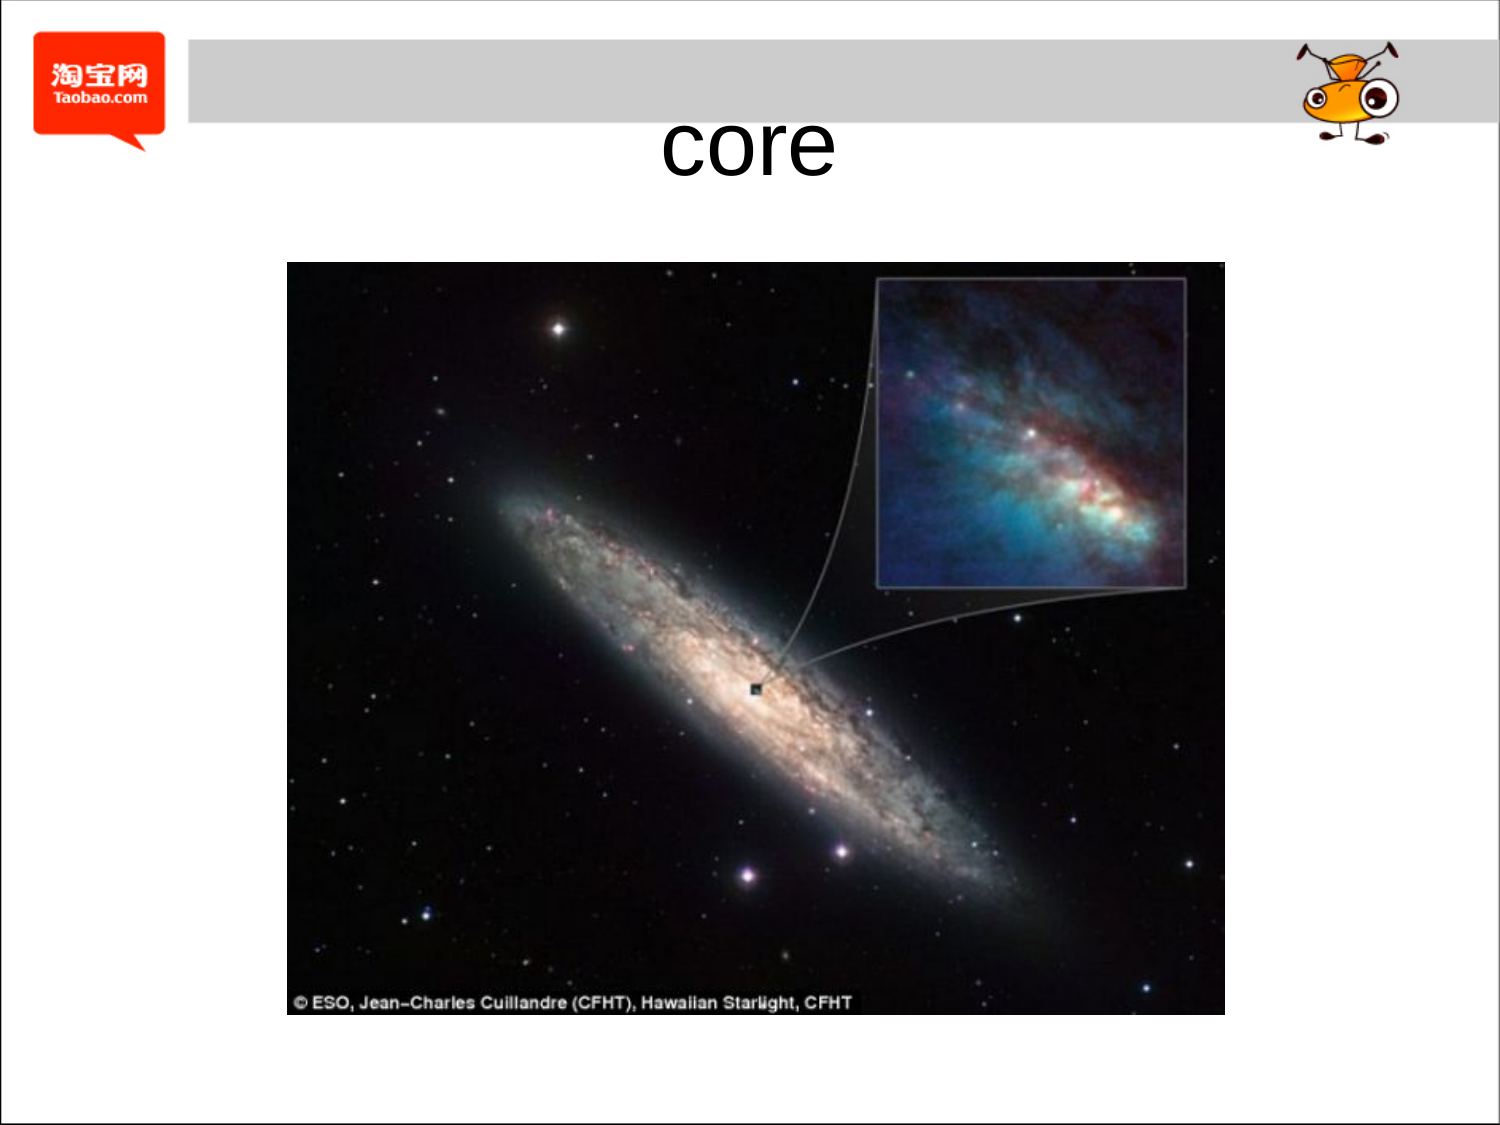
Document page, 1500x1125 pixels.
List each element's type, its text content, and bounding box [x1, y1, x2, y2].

title core [74, 44, 1426, 233]
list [286, 262, 1226, 1015]
picture [0, 0, 1500, 1125]
